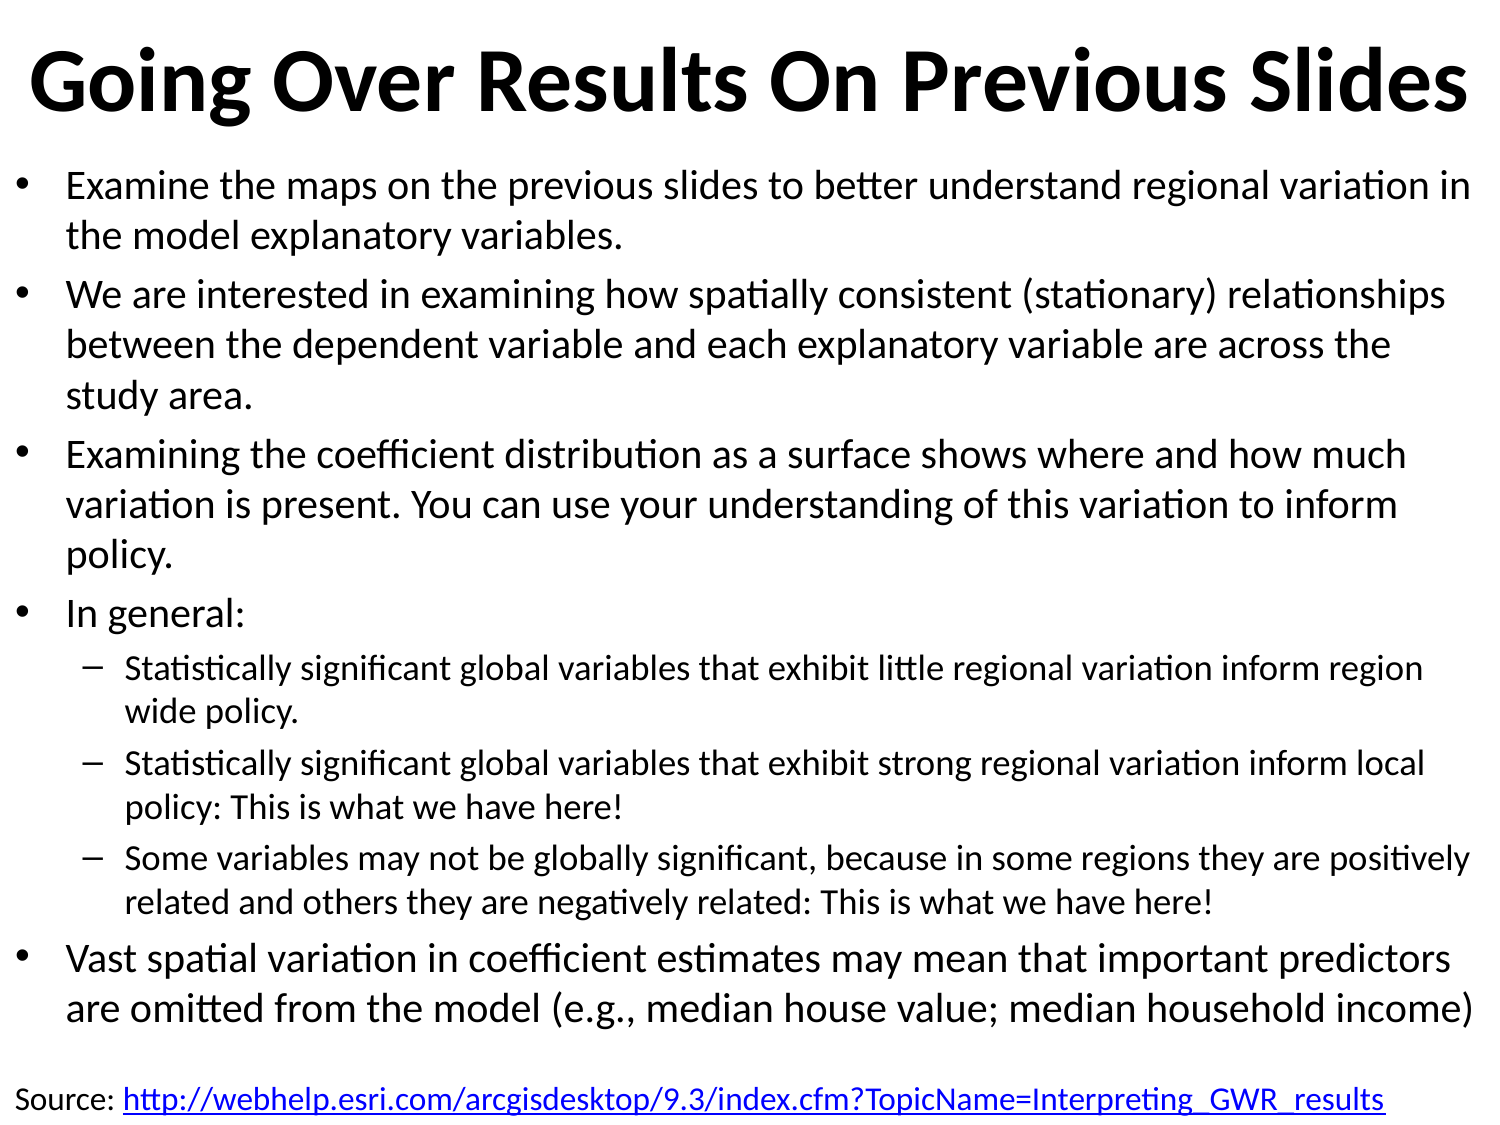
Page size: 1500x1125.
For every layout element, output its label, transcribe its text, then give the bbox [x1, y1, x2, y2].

list Examine the maps on the previous slides to better understand regional variation in the model explanatory variables. We are interested in examining how spatially consistent (stationary) relationships between the dependent variable and each explanatory variable are across the study area. Examining the coefficient distribution as a surface shows where and how much variation is present. You can use your understanding of this variation to inform policy. In general: Statistically significant global variables that exhibit little regional variation inform region wide policy. Statistically significant global variables that exhibit strong regional variation inform local policy: This is what we have here! Some variables may not be globally significant, because in some regions they are positively related and others they are negatively related: This is what we have here! Vast spatial variation in coefficient estimates may mean that important predictors are omitted from the model (e.g., median house value; median household income) [0, 149, 1500, 1069]
text_box Source: http://webhelp.esri.com/arcgisdesktop/9.3/index.cfm?TopicName=Interpreting_GWR_results [0, 1069, 1500, 1125]
title Going Over Results On Previous Slides [0, 0, 1500, 149]
